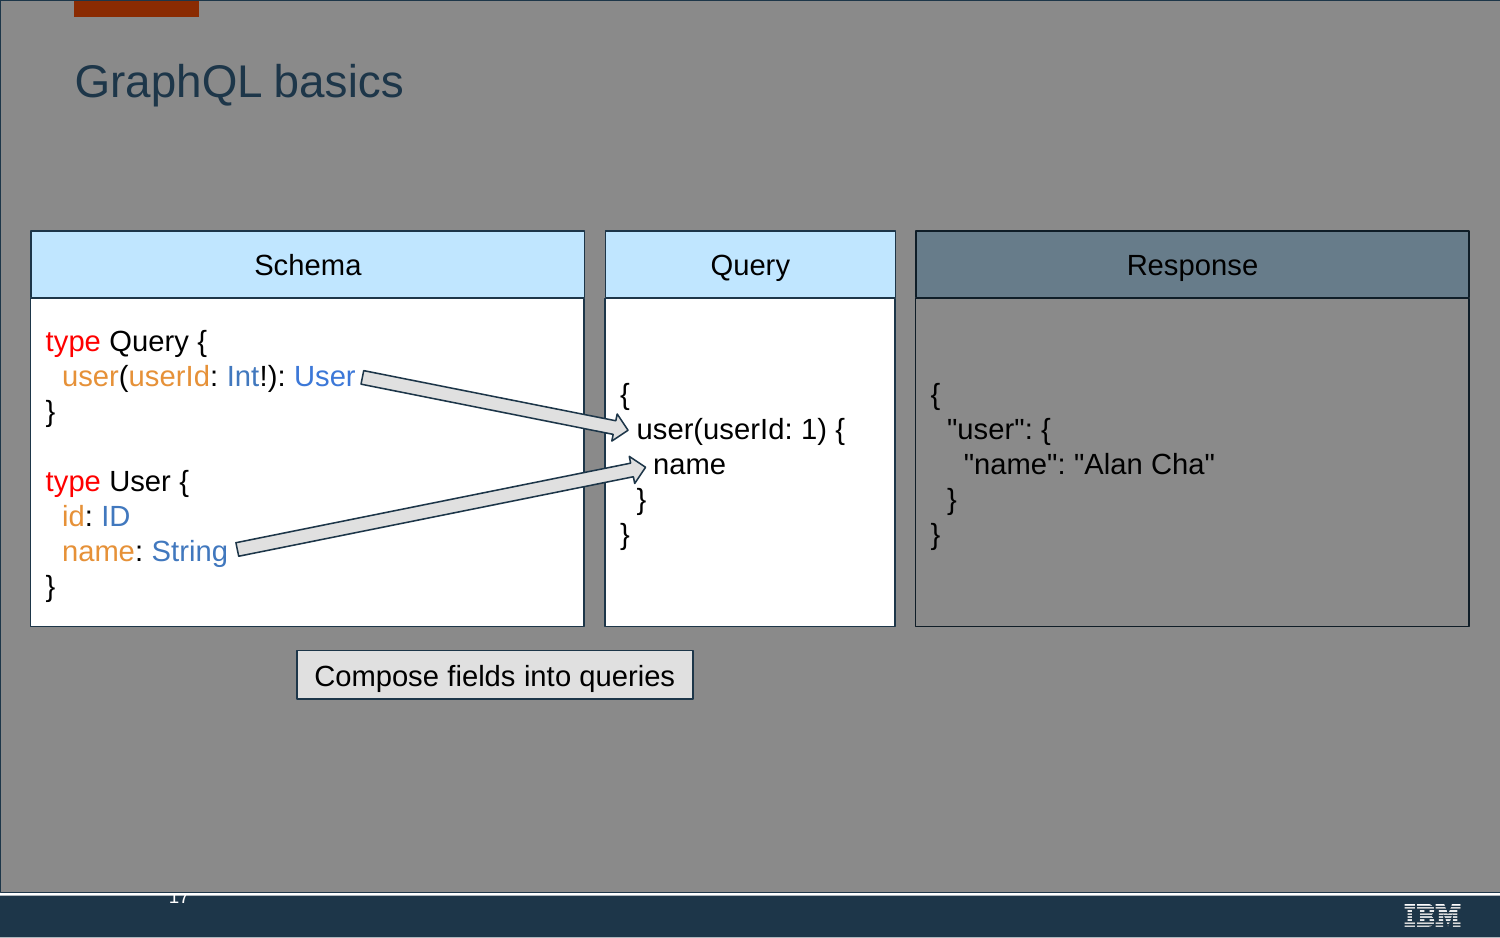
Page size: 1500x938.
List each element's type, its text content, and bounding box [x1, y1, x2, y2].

text_box { user(userId: 1) { name } } [605, 298, 896, 627]
title GraphQL basics [74, 37, 1425, 94]
text_box type Query { user(userId: Int!): User } type User { id: ID name: String } [30, 298, 585, 627]
text_box Query [605, 230, 896, 298]
text_box Compose fields into queries [297, 650, 694, 699]
text_box [361, 370, 629, 442]
text_box [235, 456, 646, 557]
text_box [0, 0, 1500, 893]
picture [1404, 904, 1462, 927]
text_box Schema [31, 230, 585, 298]
